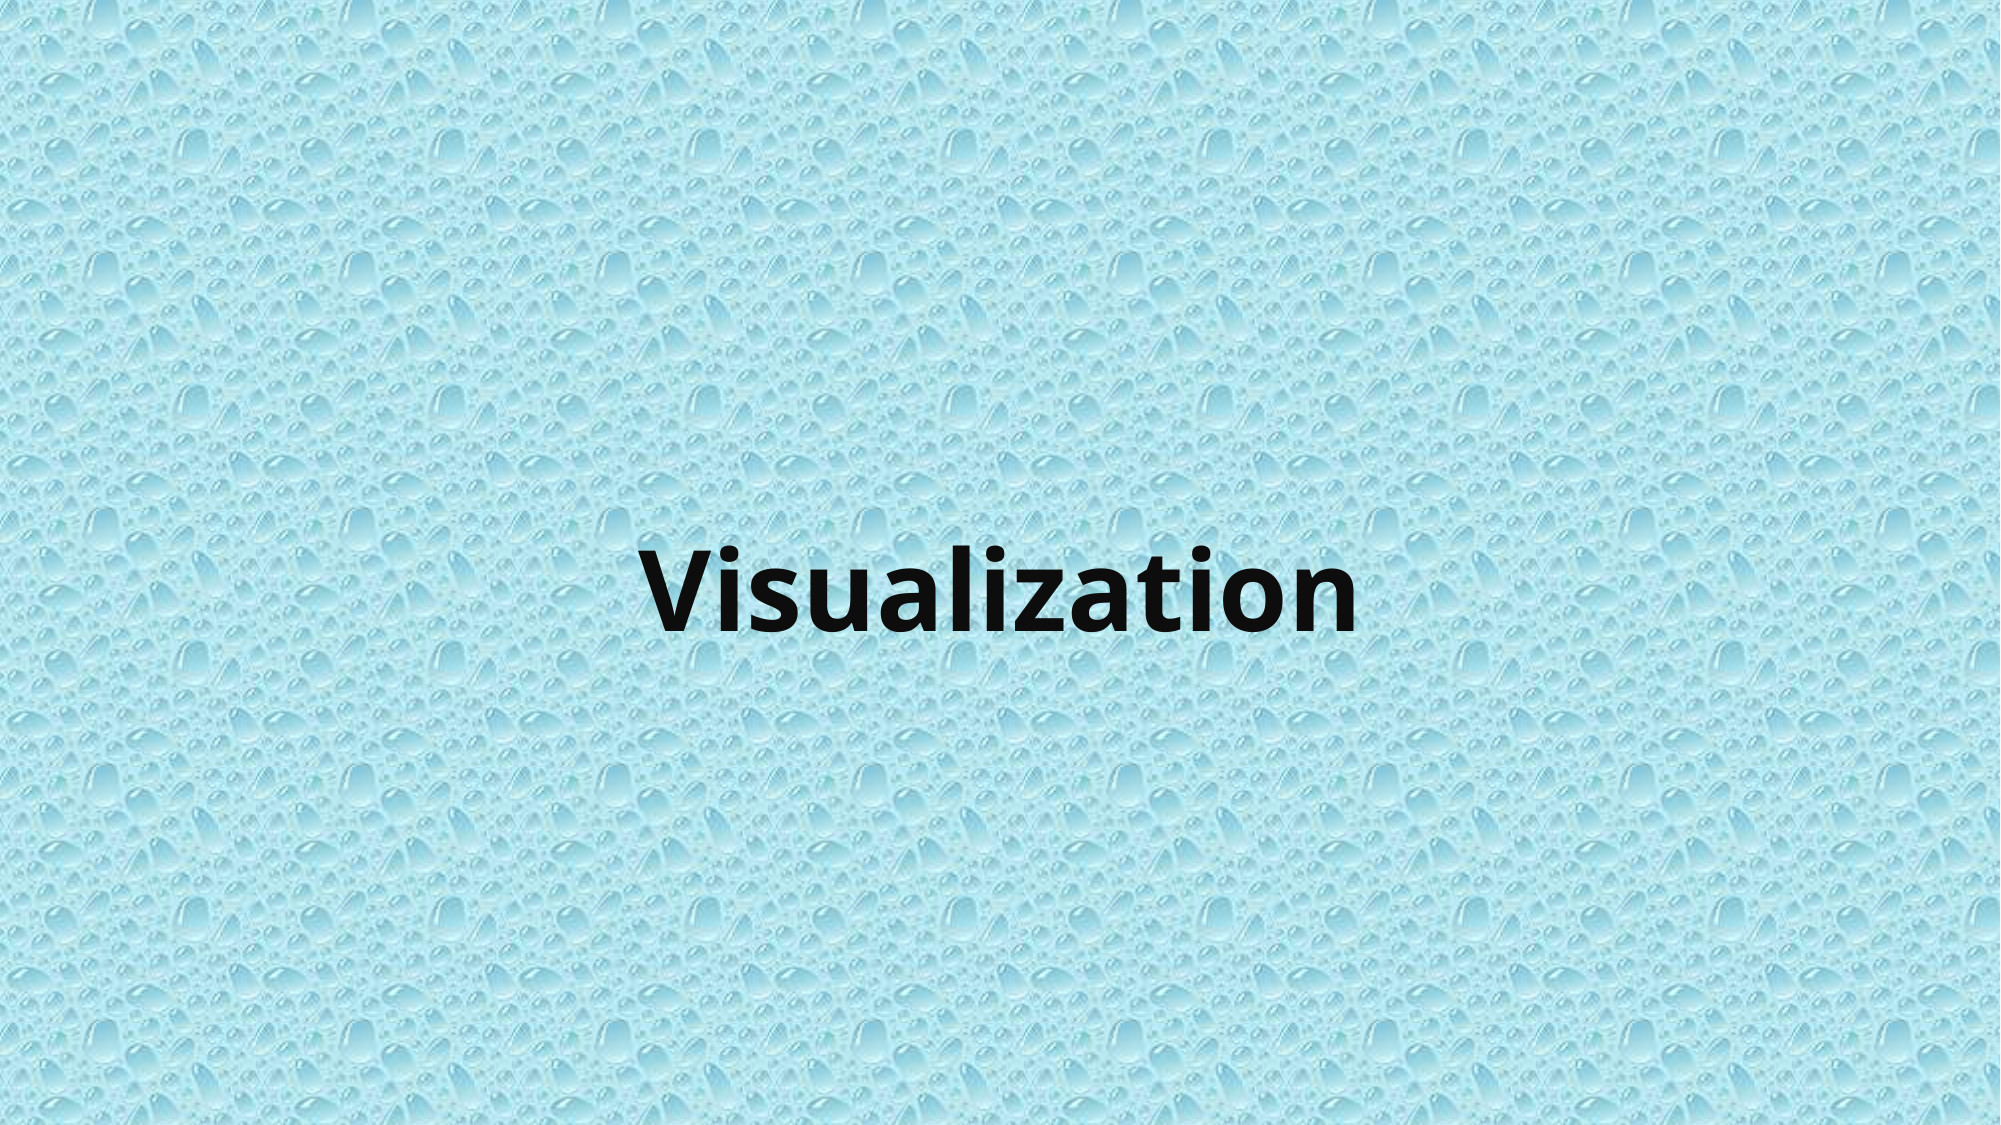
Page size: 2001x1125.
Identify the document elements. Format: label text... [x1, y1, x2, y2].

text_box Visualization [27, 241, 1975, 797]
picture [0, 0, 2001, 1125]
